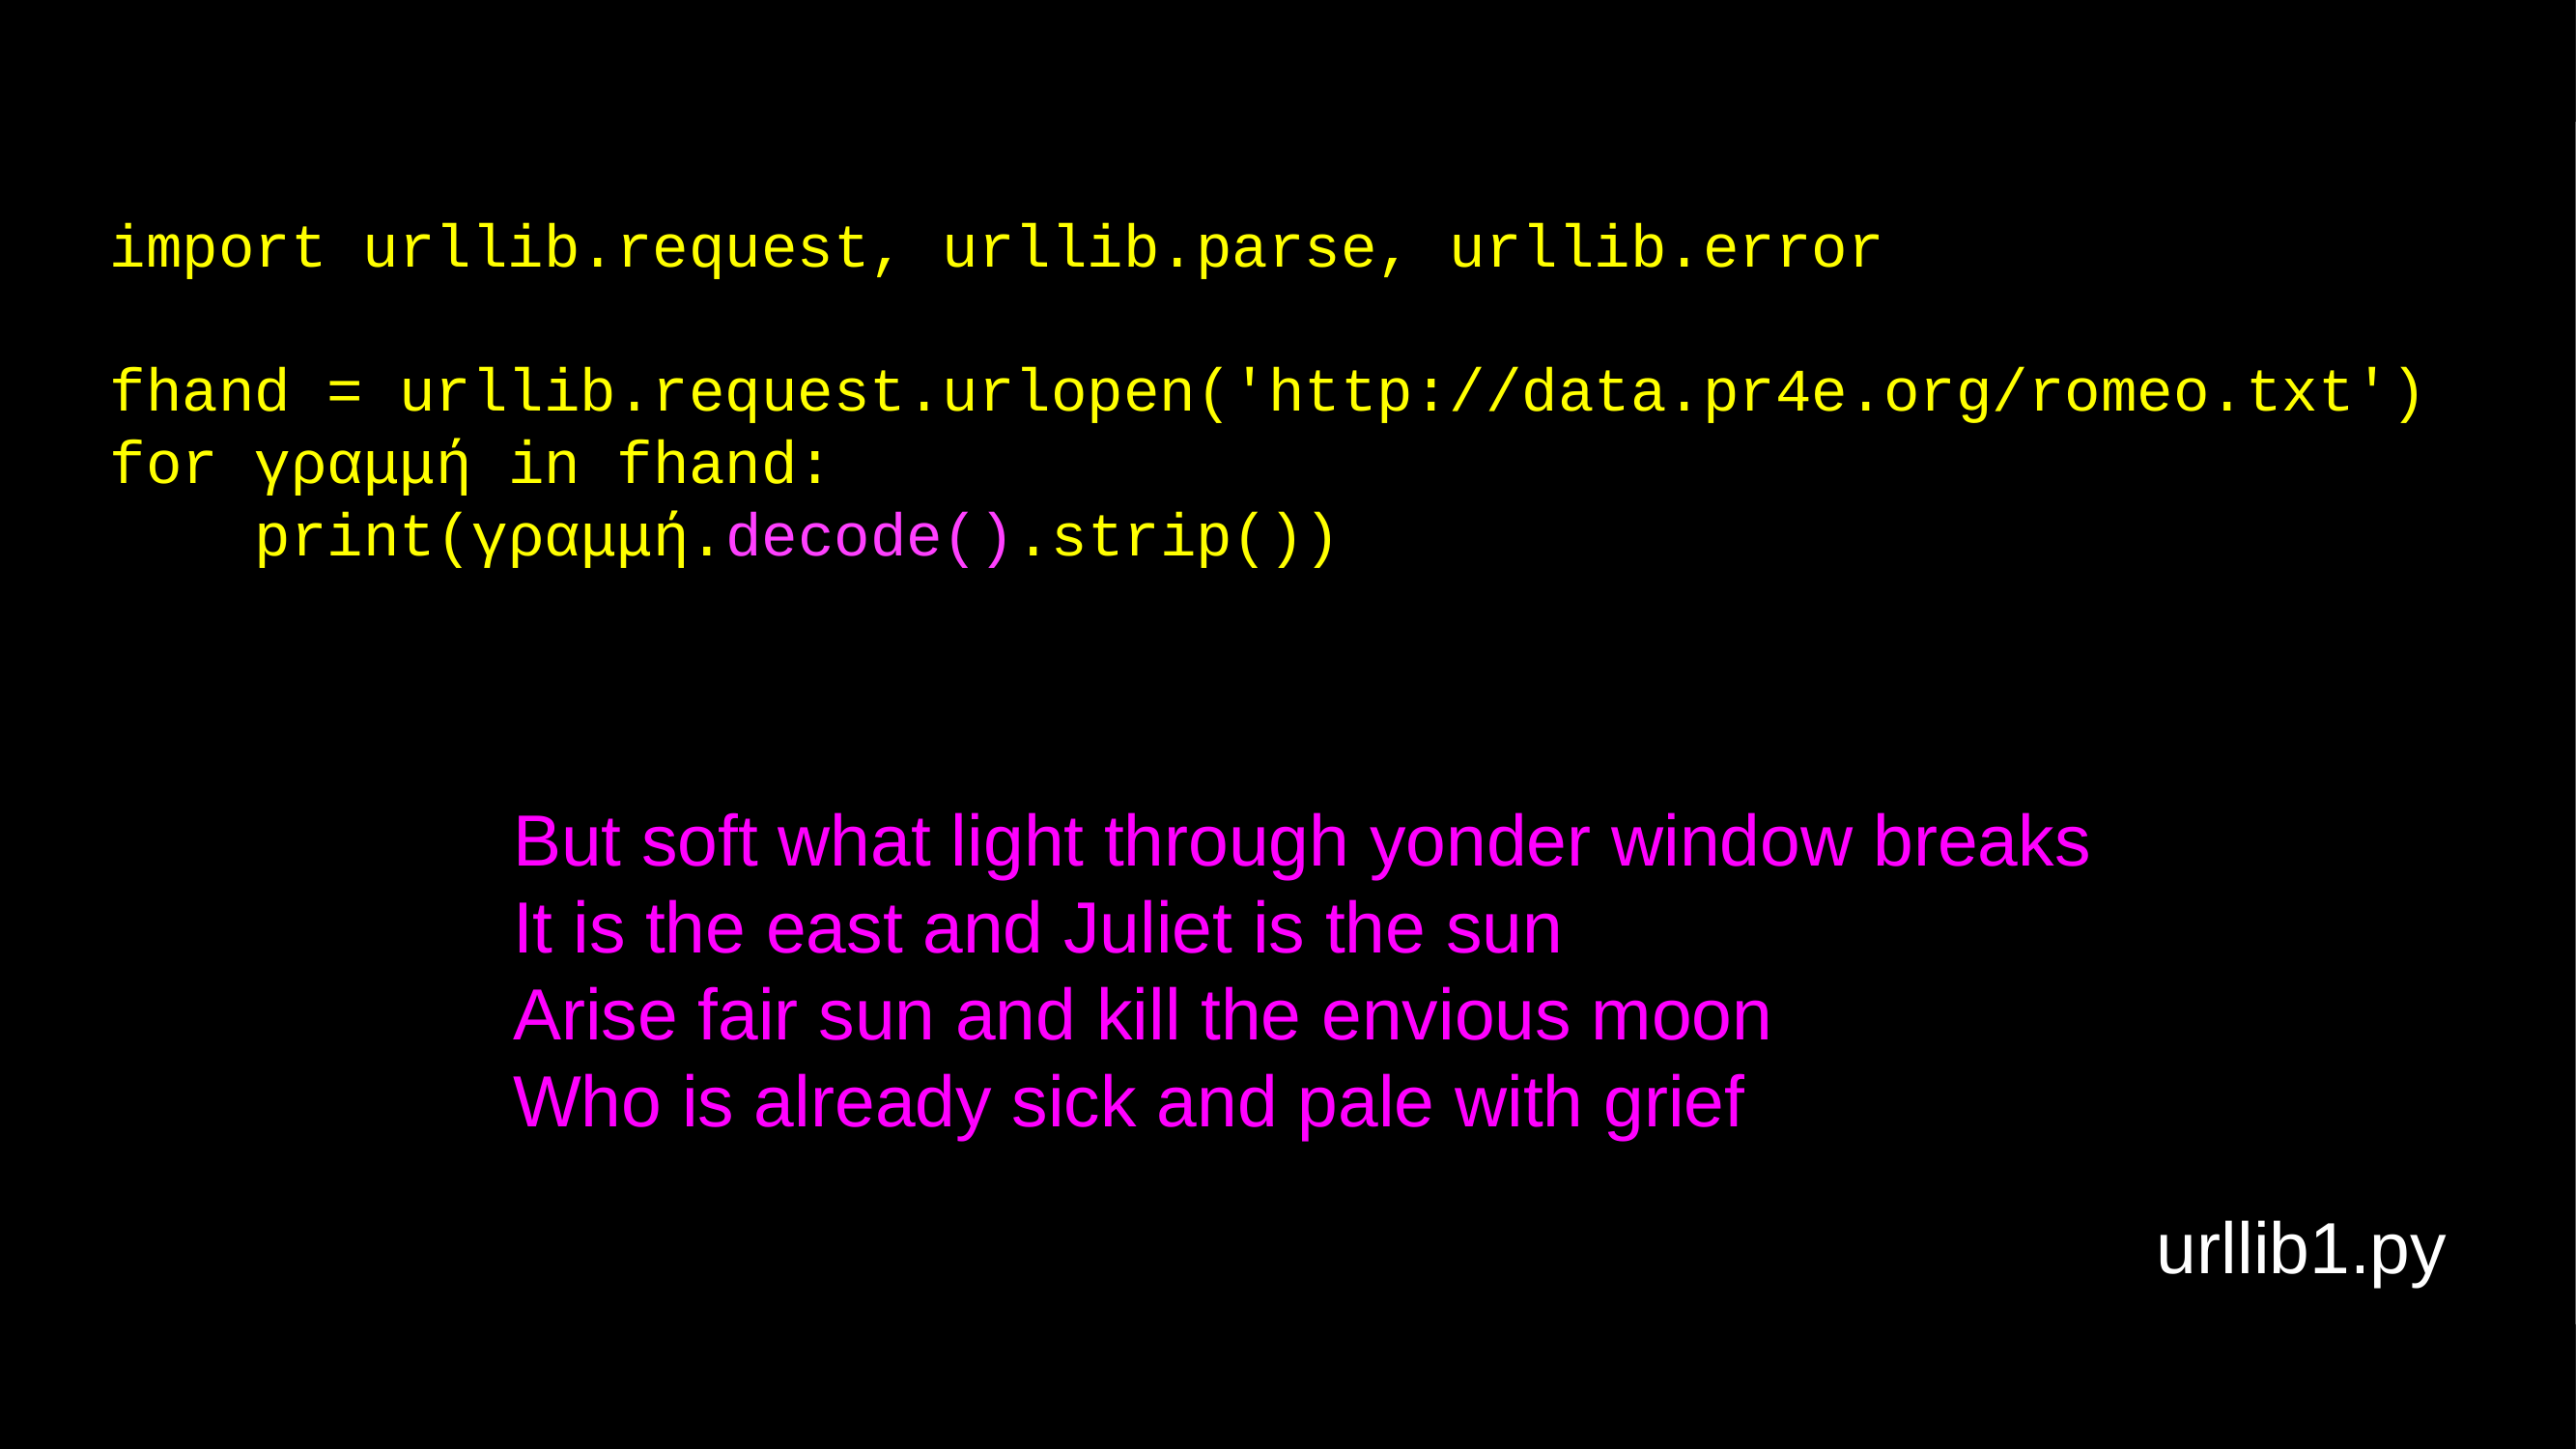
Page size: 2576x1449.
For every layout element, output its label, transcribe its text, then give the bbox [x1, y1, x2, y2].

text_box But soft what light through yonder window breaks It is the east and Juliet is the sun Arise fair sun and kill the envious moon Who is already sick and pale with grief [513, 781, 2136, 1154]
text_box urllib1.py [2109, 1195, 2494, 1294]
text_box import urllib.request, urllib.parse, urllib.error fhand = urllib.request.urlopen('http://data.pr4e.org/romeo.txt') for γραμμή in fhand: print(γραμμή.decode().strip()) [109, 206, 2555, 645]
